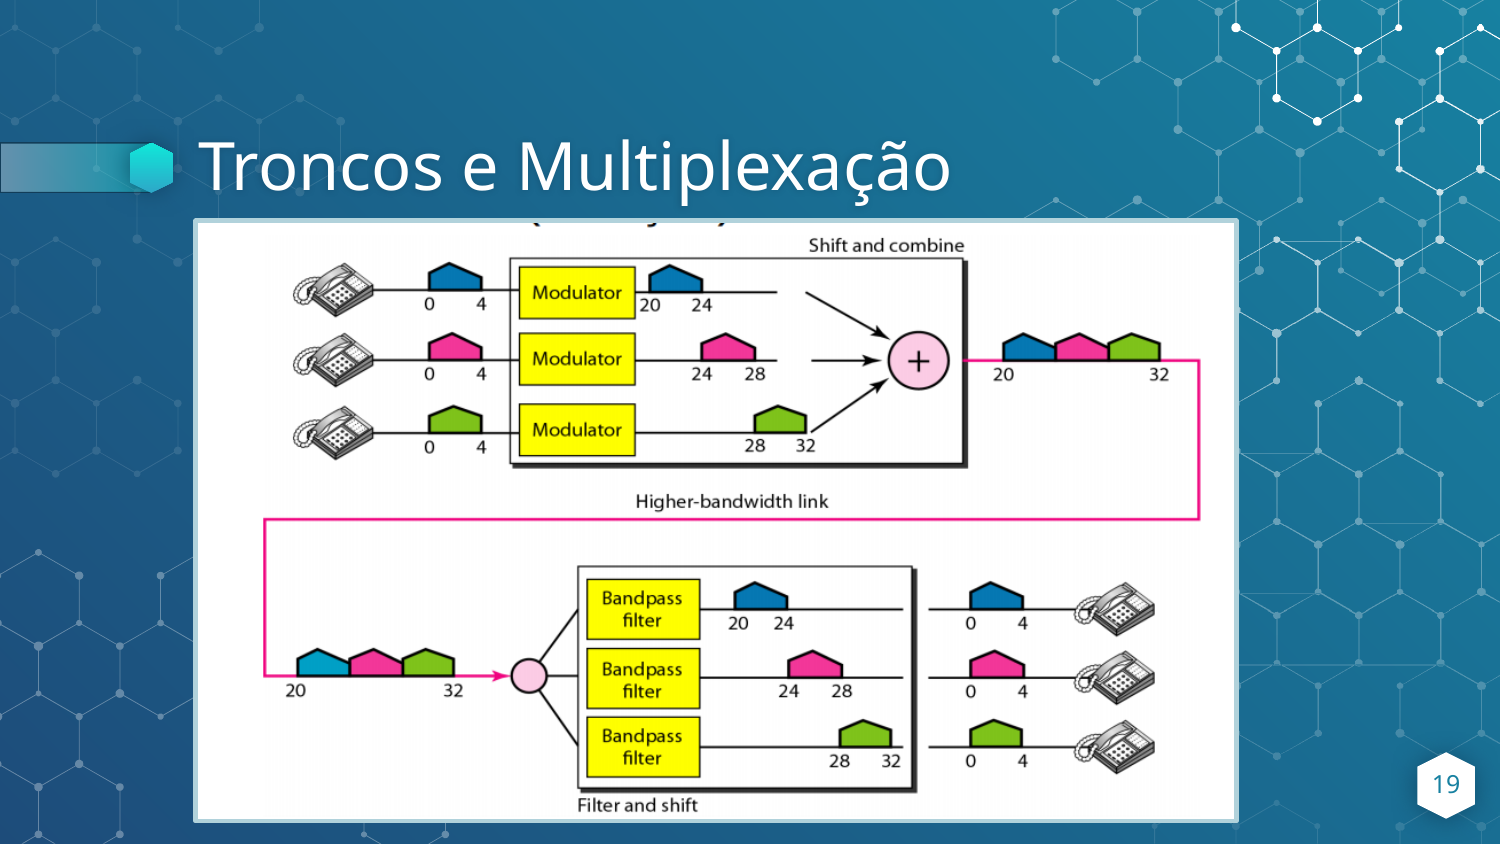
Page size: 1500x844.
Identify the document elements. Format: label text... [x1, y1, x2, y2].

title Troncos e Multiplexação [198, 140, 1302, 198]
picture [197, 222, 1235, 820]
slide_number ‹#› [1417, 752, 1475, 819]
